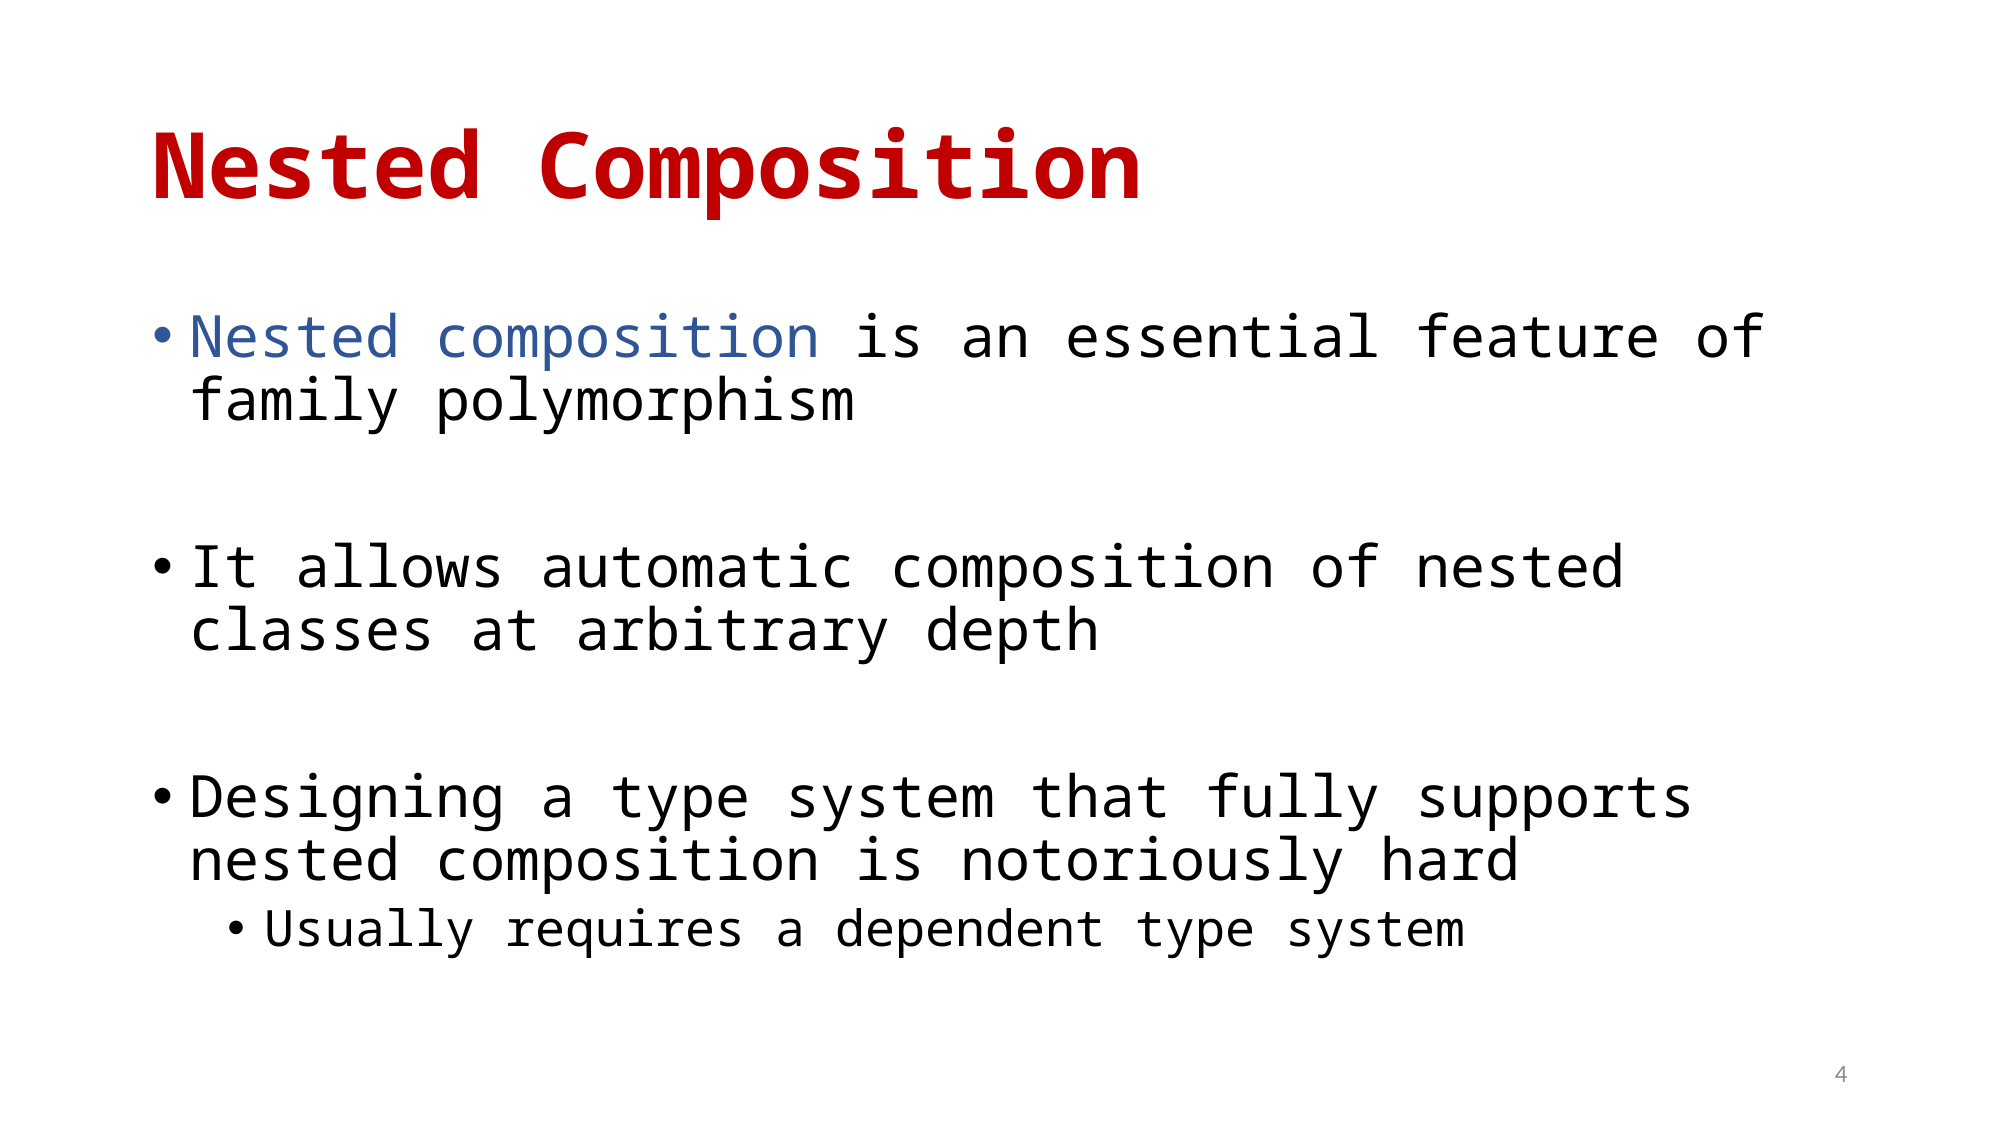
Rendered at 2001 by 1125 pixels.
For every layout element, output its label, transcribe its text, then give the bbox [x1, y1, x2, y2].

slide_number 4 [1412, 1042, 1863, 1103]
list Nested composition is an essential feature of family polymorphism It allows automatic composition of nested classes at arbitrary depth Designing a type system that fully supports nested composition is notoriously hard Usually requires a dependent type system [137, 299, 1863, 1014]
title Nested Composition [137, 59, 1863, 278]
